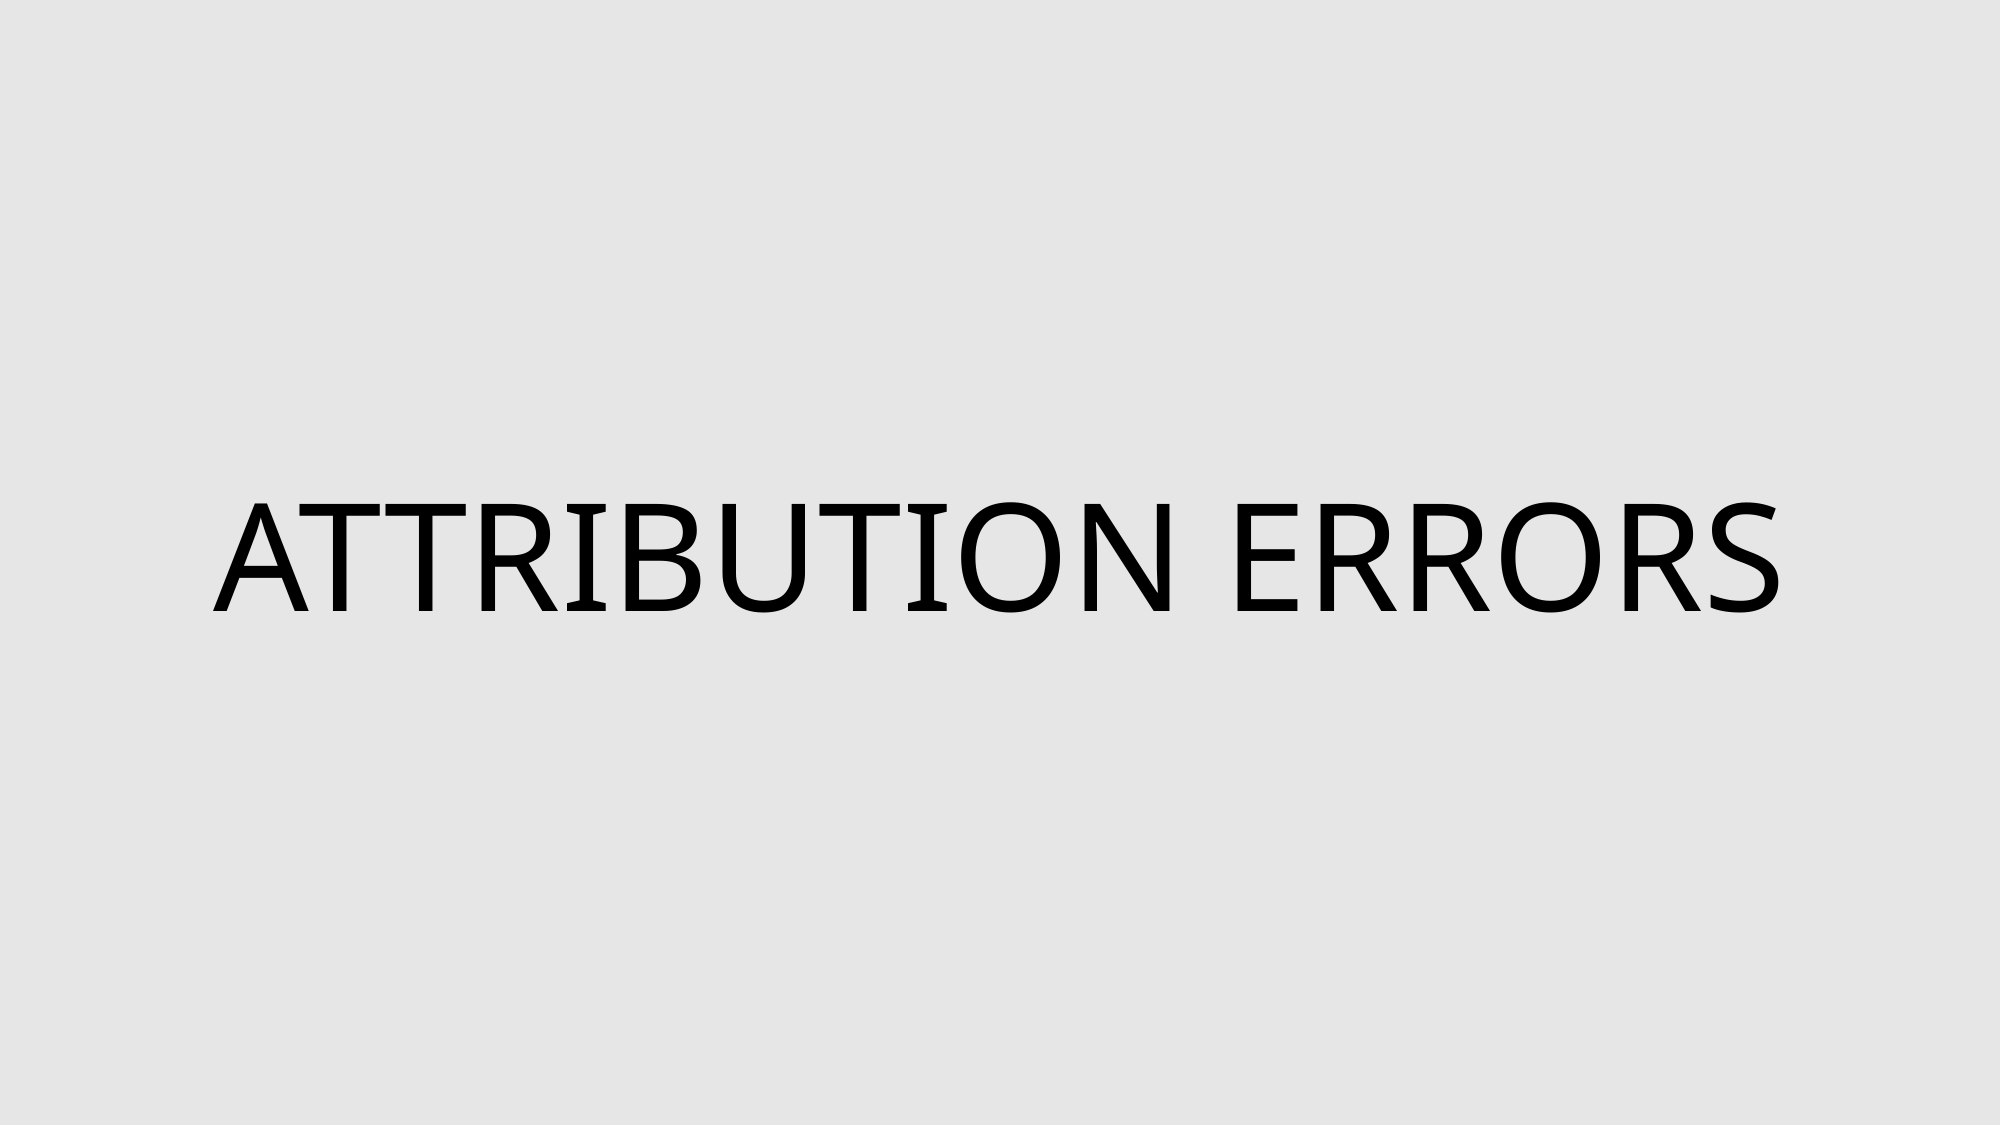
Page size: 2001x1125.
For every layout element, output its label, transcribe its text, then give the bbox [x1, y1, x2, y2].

title Attribution Errors [137, 453, 1863, 672]
